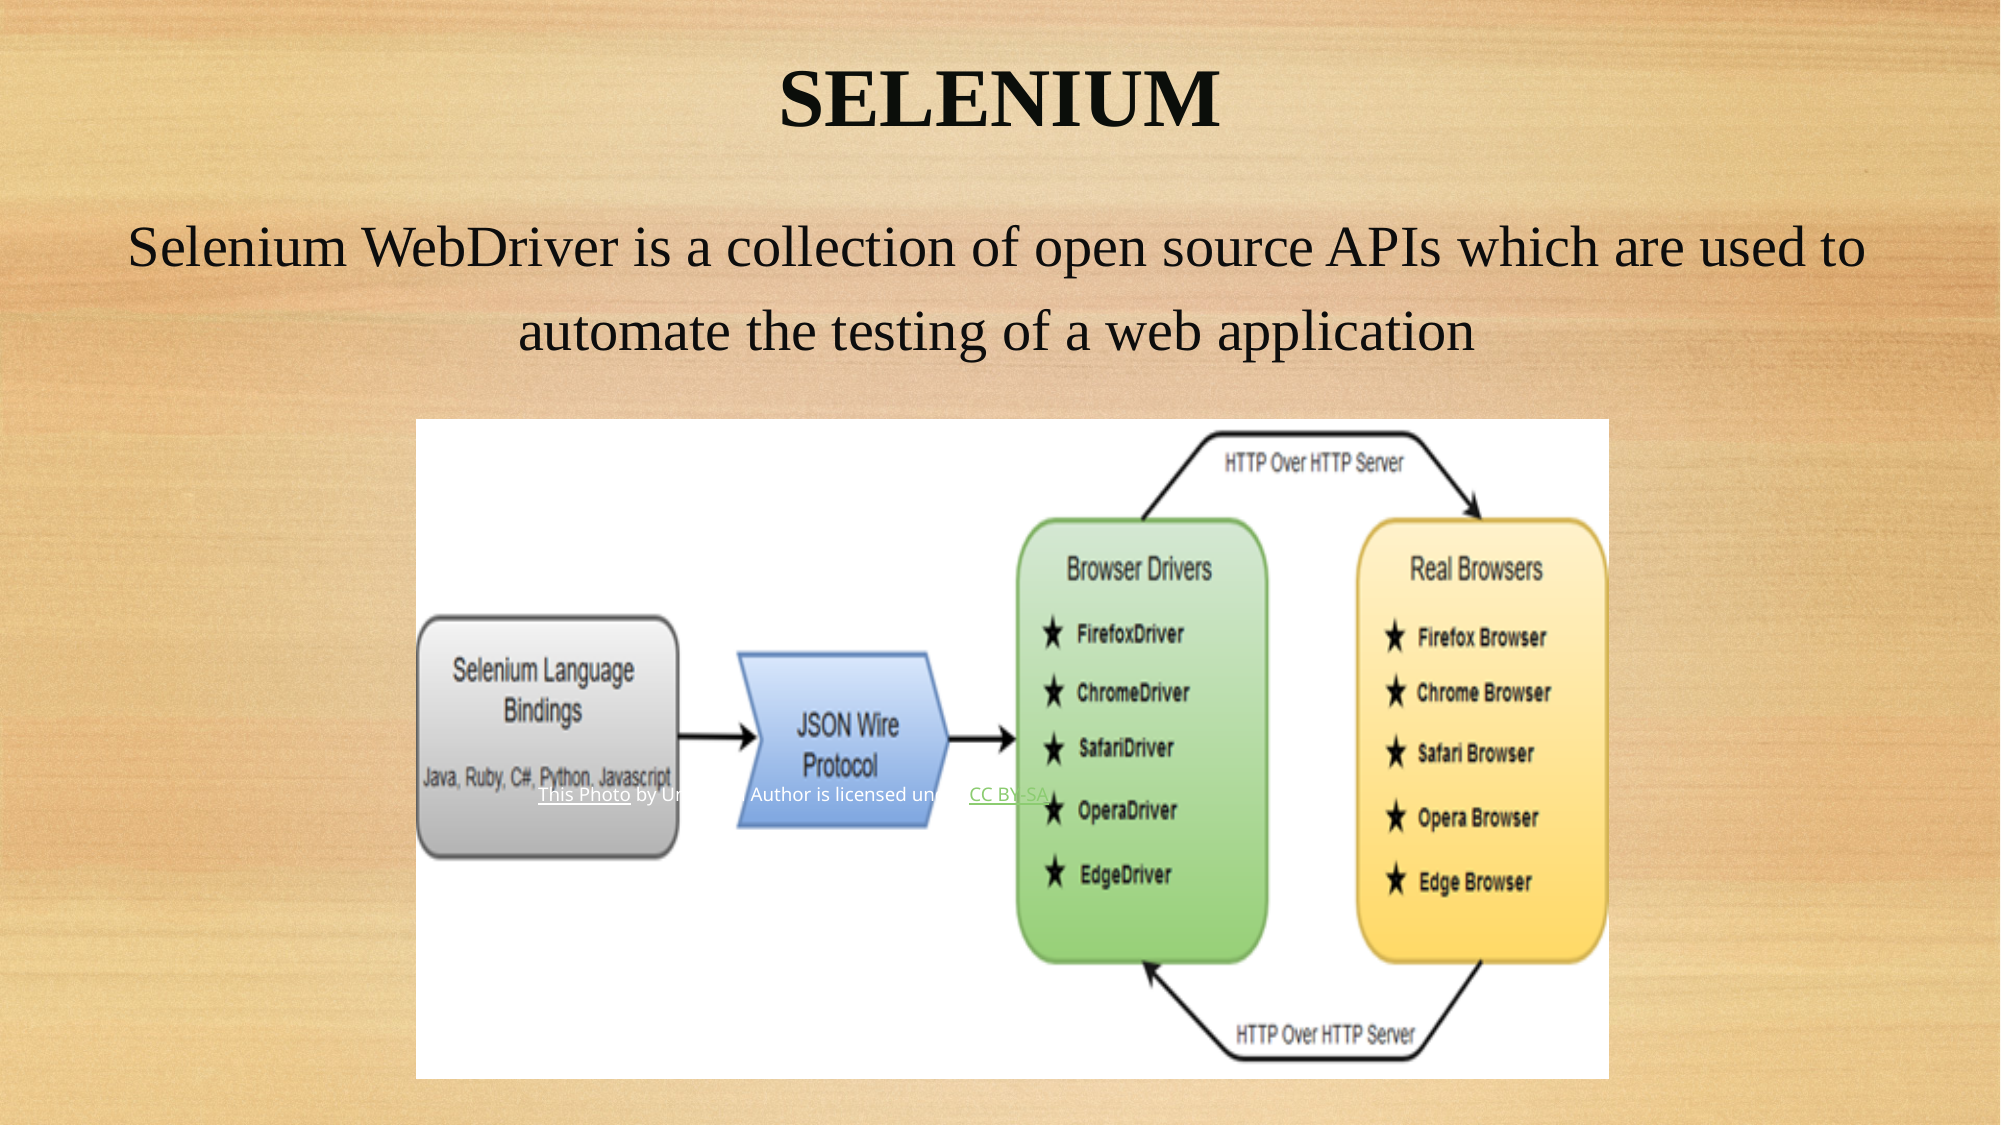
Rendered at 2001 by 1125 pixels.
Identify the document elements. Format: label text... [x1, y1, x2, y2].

picture [0, 0, 2001, 1125]
title Selenium [0, 13, 2000, 432]
subtitle Selenium WebDriver is a collection of open source APIs which are used to automate the testing of a web application [60, 186, 1935, 1079]
